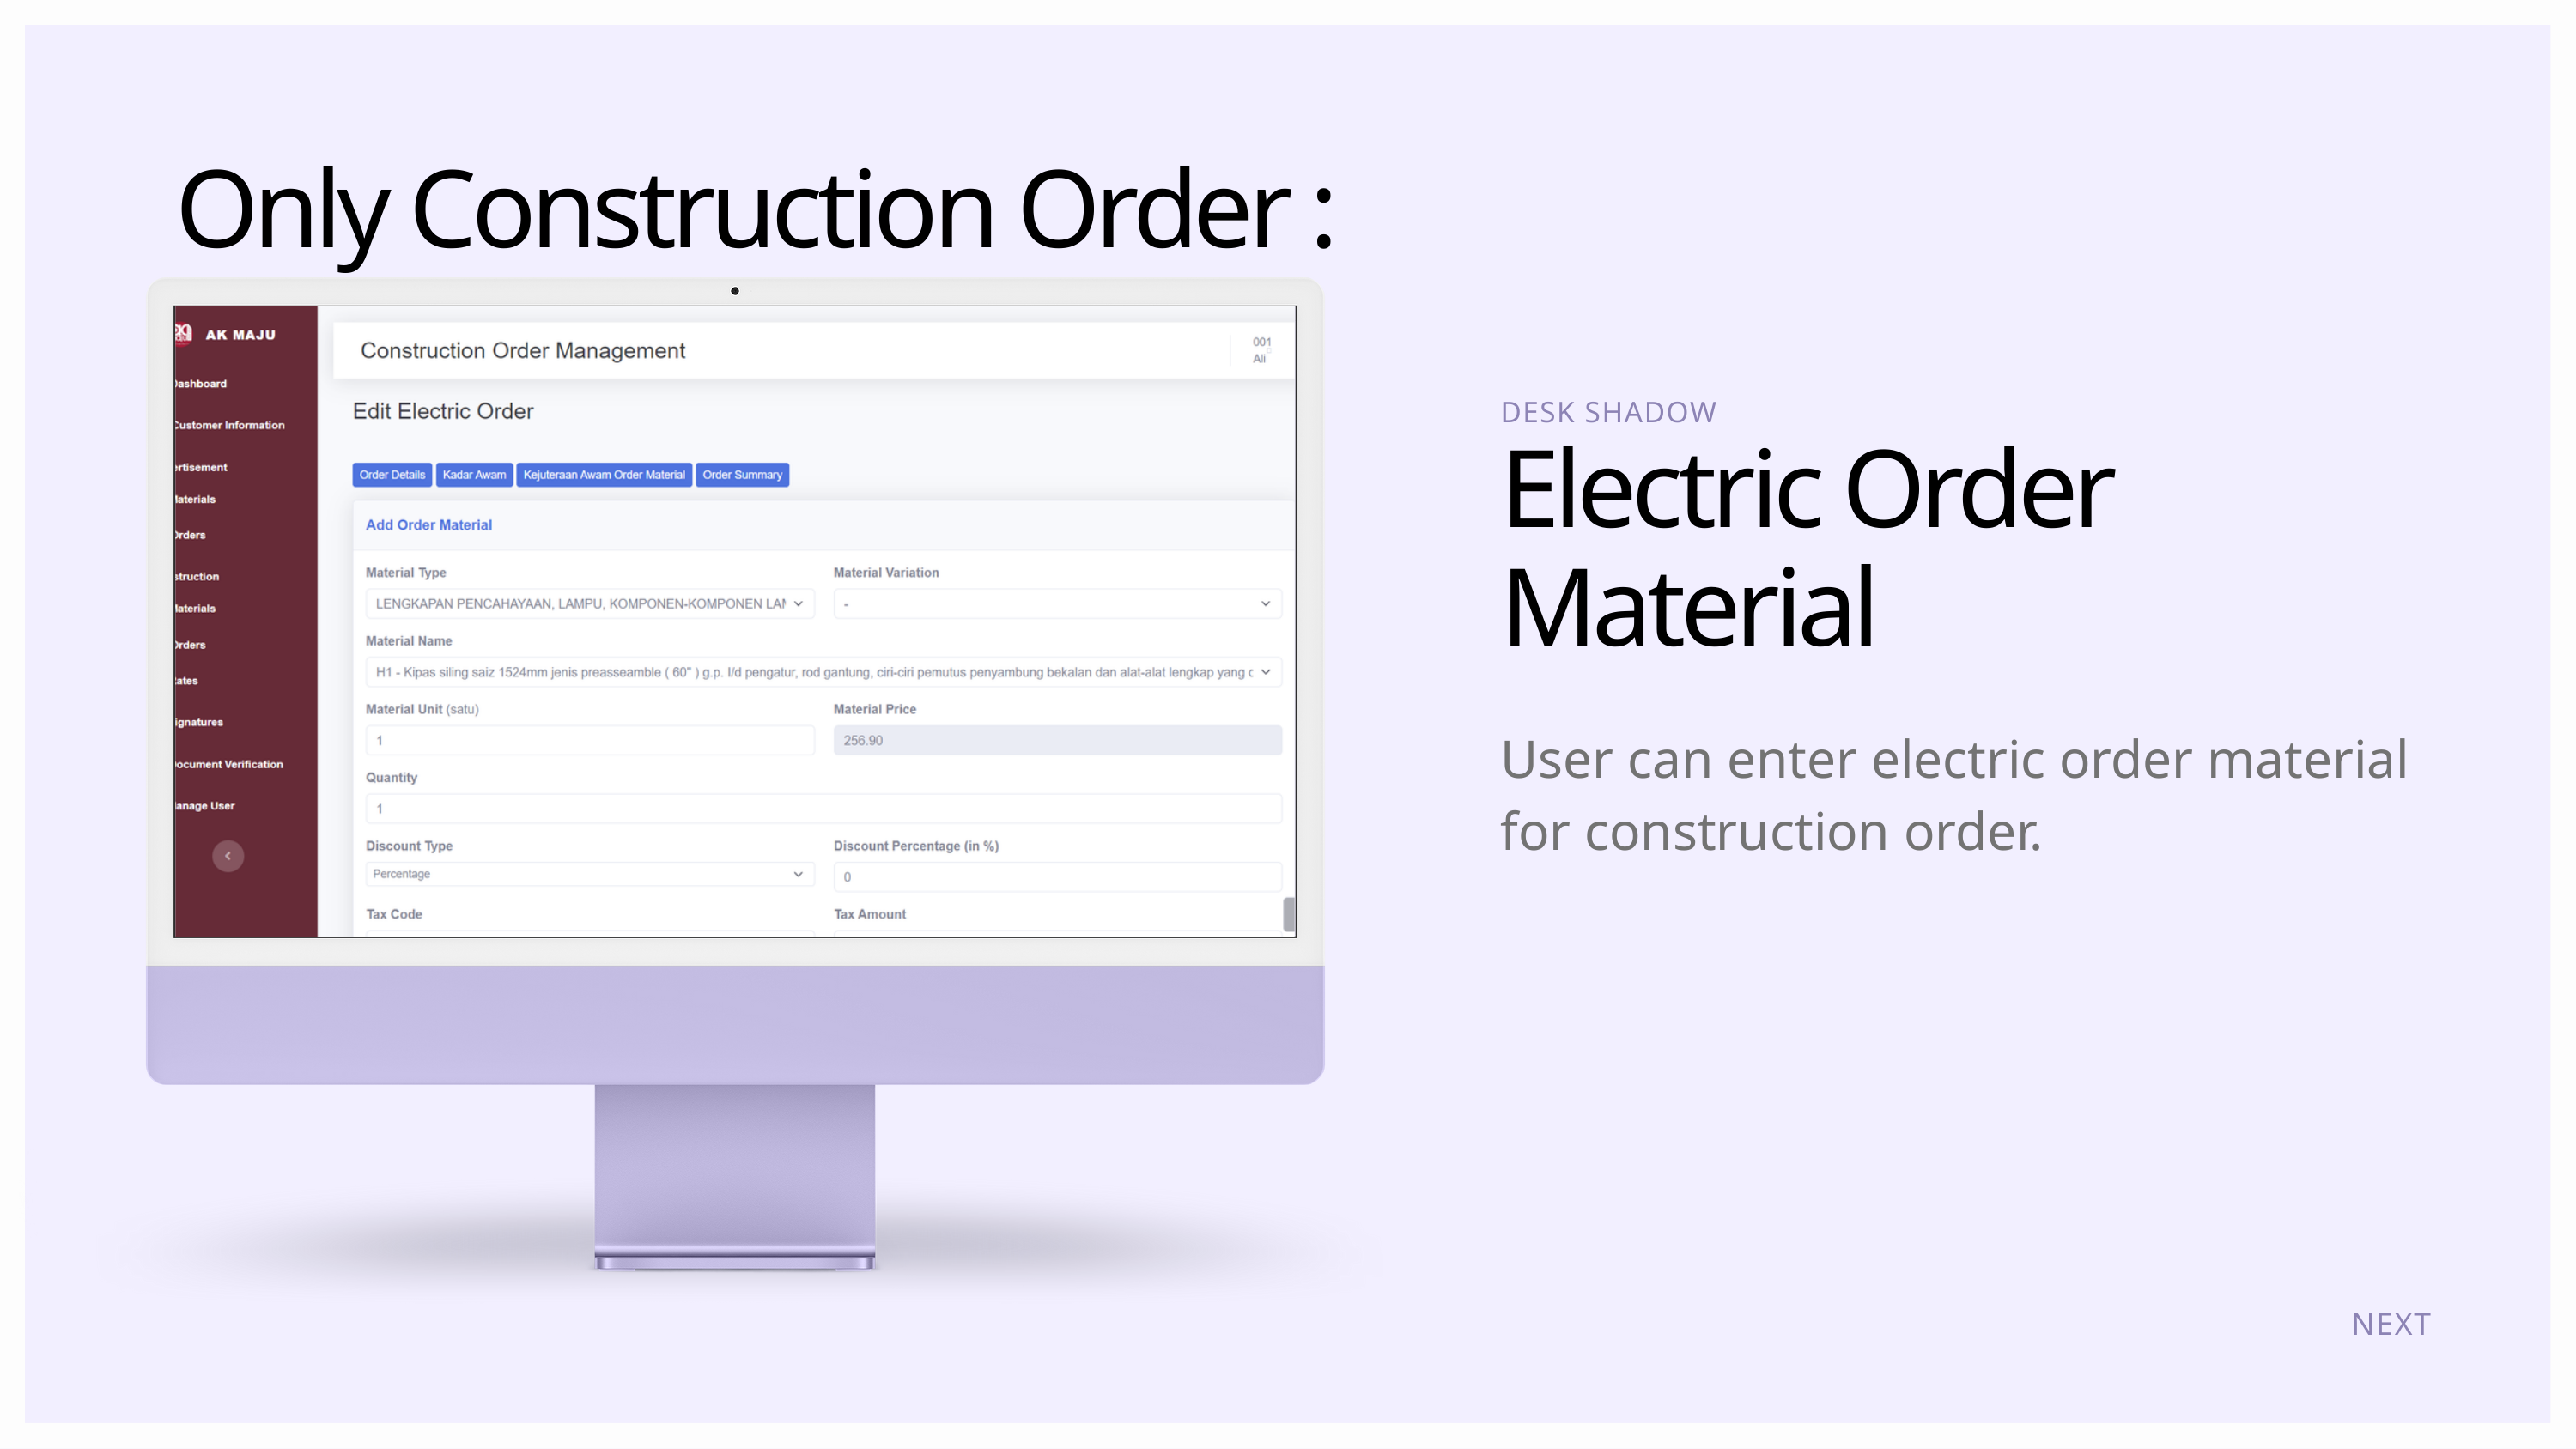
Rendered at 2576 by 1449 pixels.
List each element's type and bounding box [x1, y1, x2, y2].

text_box [175, 306, 1295, 937]
text_box [1500, 392, 2456, 674]
text_box [0, 0, 2576, 1449]
